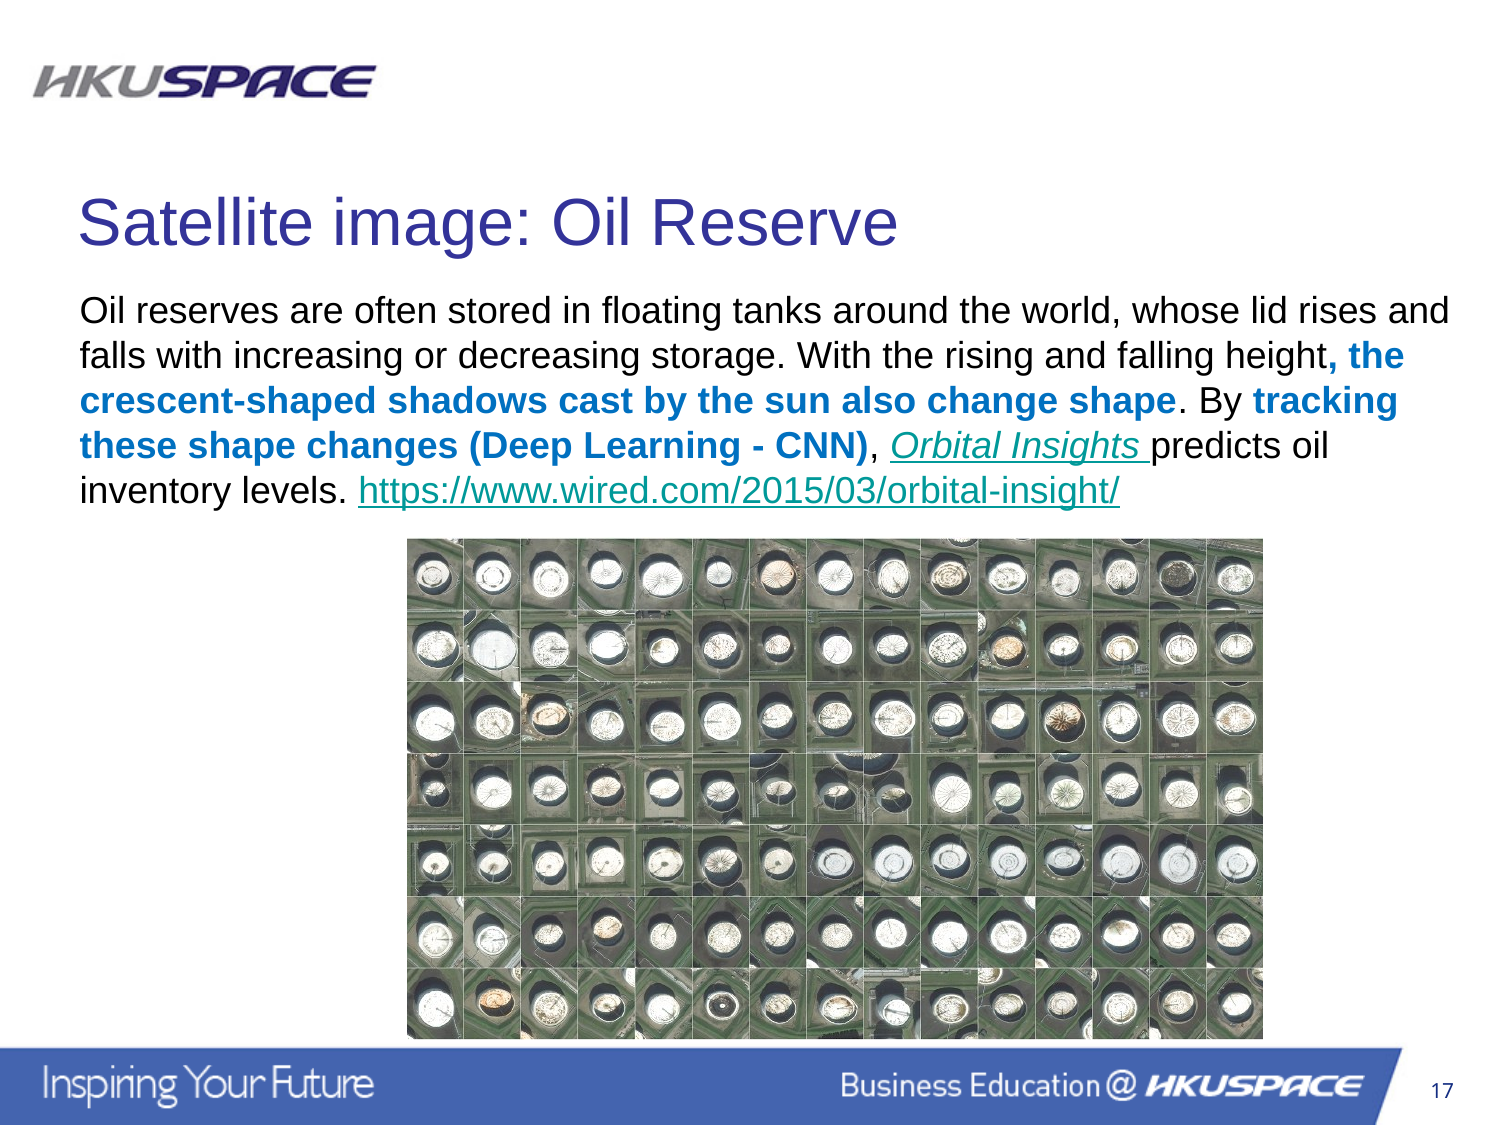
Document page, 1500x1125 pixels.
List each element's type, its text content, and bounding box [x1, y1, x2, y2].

title Satellite image: Oil Reserve [62, 101, 1388, 266]
slide_number 17 [1415, 1070, 1499, 1125]
picture [0, 0, 1500, 1125]
text_box Oil reserves are often stored in floating tanks around the world, whose lid rises and falls with increasing or decreasing storage. With the rising and falling height, the crescent-shaped shadows cast by the sun also change shape. By tracking these shape changes (Deep Learning - CNN), Orbital Insights predicts oil inventory levels. https://www.wired.com/2015/03/orbital-insight/ [64, 278, 1483, 1047]
